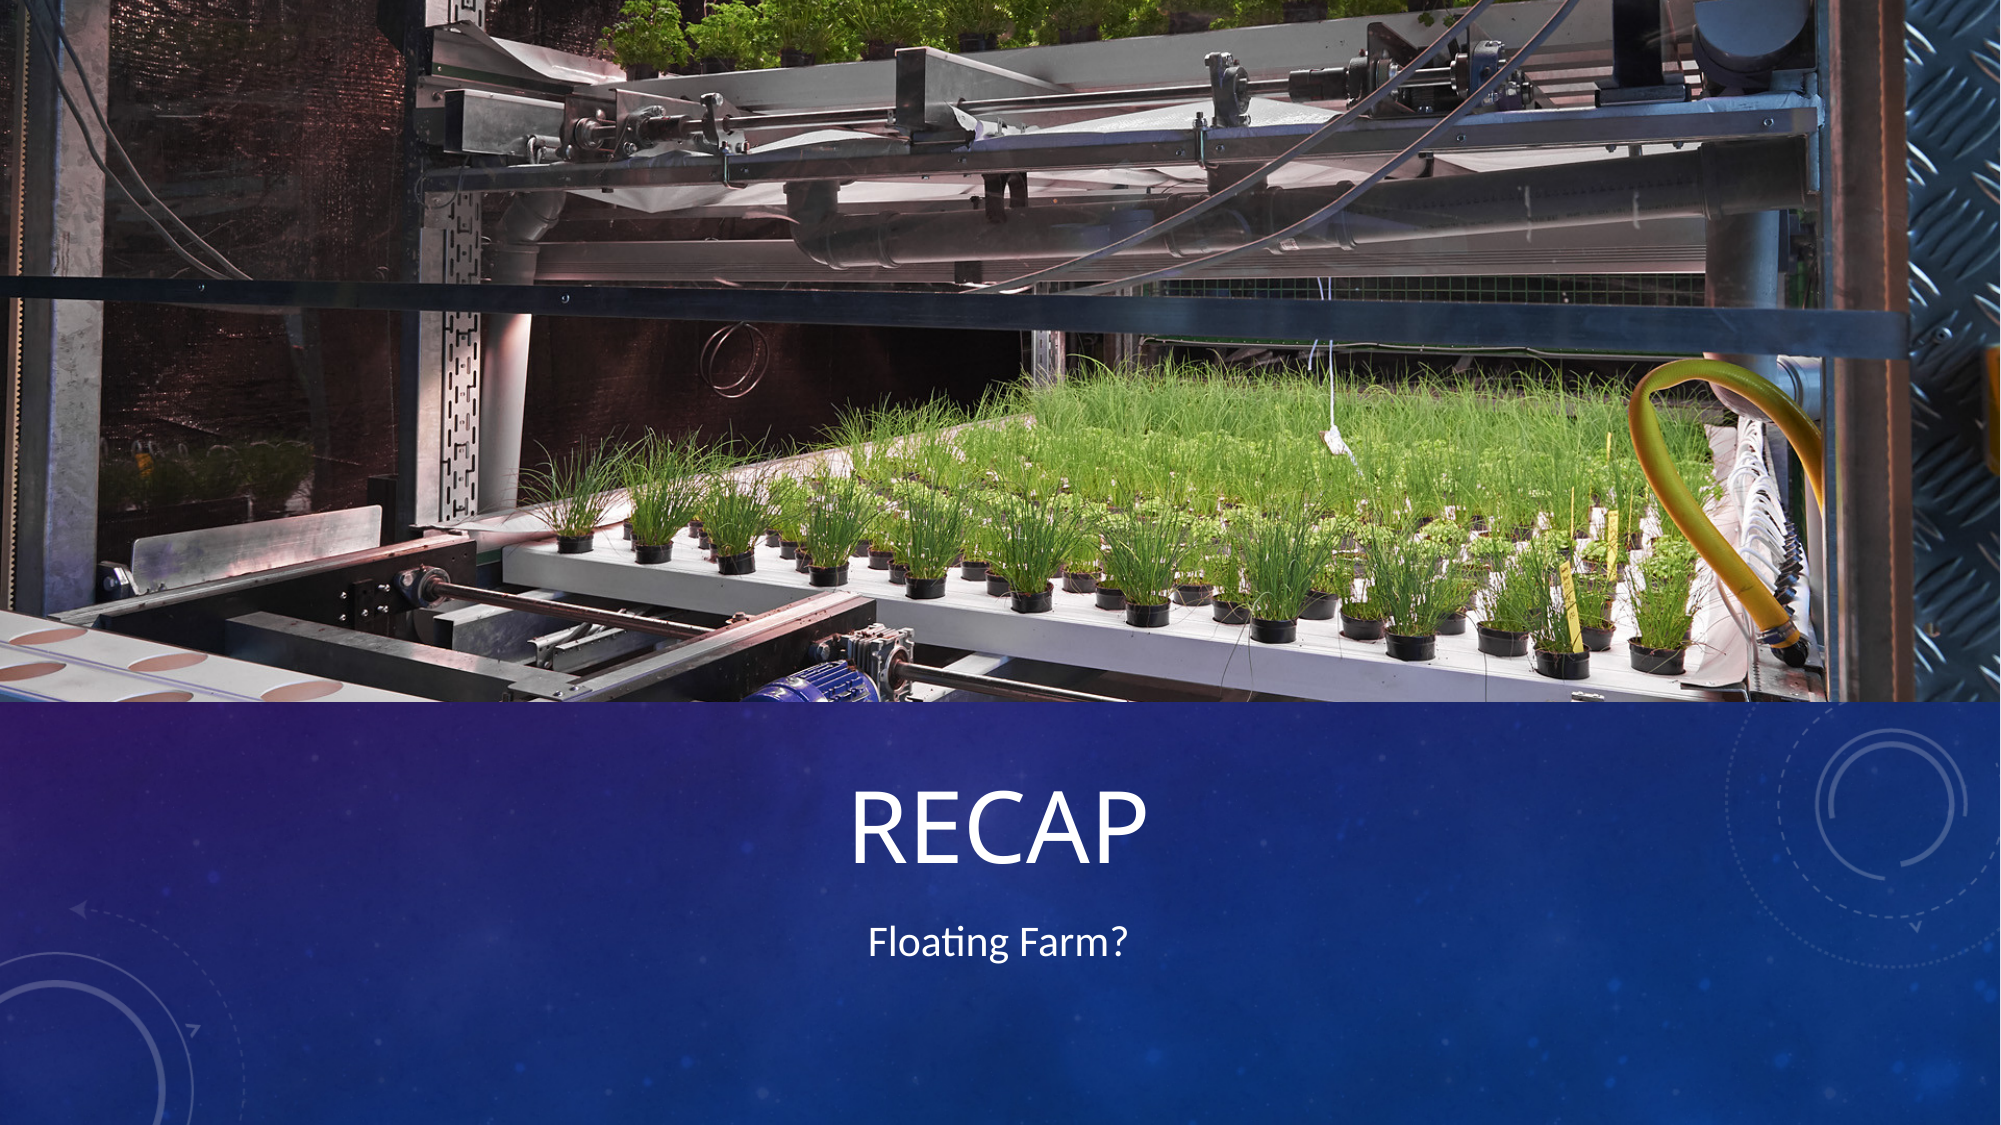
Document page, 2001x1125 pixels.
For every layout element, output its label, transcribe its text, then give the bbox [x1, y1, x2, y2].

list Floating Farm? [287, 904, 1711, 1024]
title Recap [287, 717, 1711, 891]
picture [0, 0, 2001, 1125]
